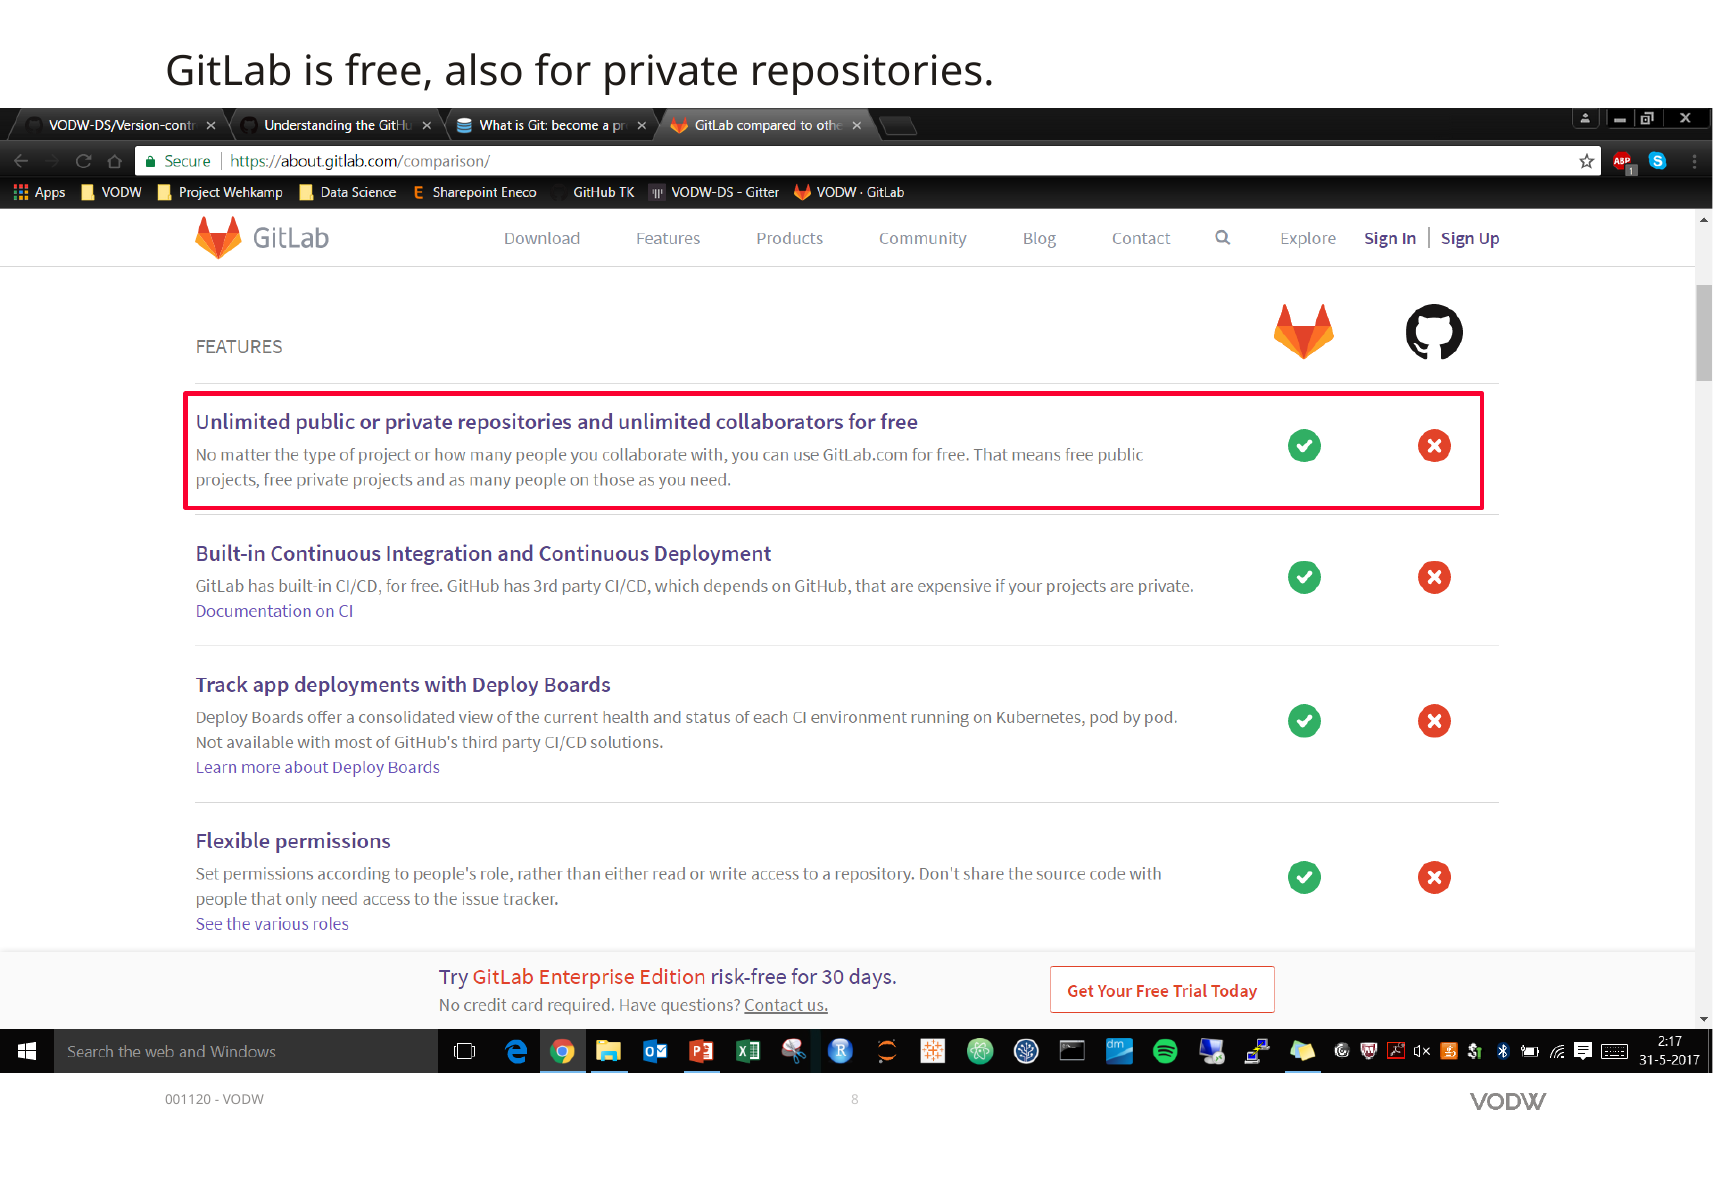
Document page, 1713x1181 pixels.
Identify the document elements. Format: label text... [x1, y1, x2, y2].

title GitLab is free, also for private repositories. [165, 43, 1548, 95]
picture [0, 108, 1713, 1073]
